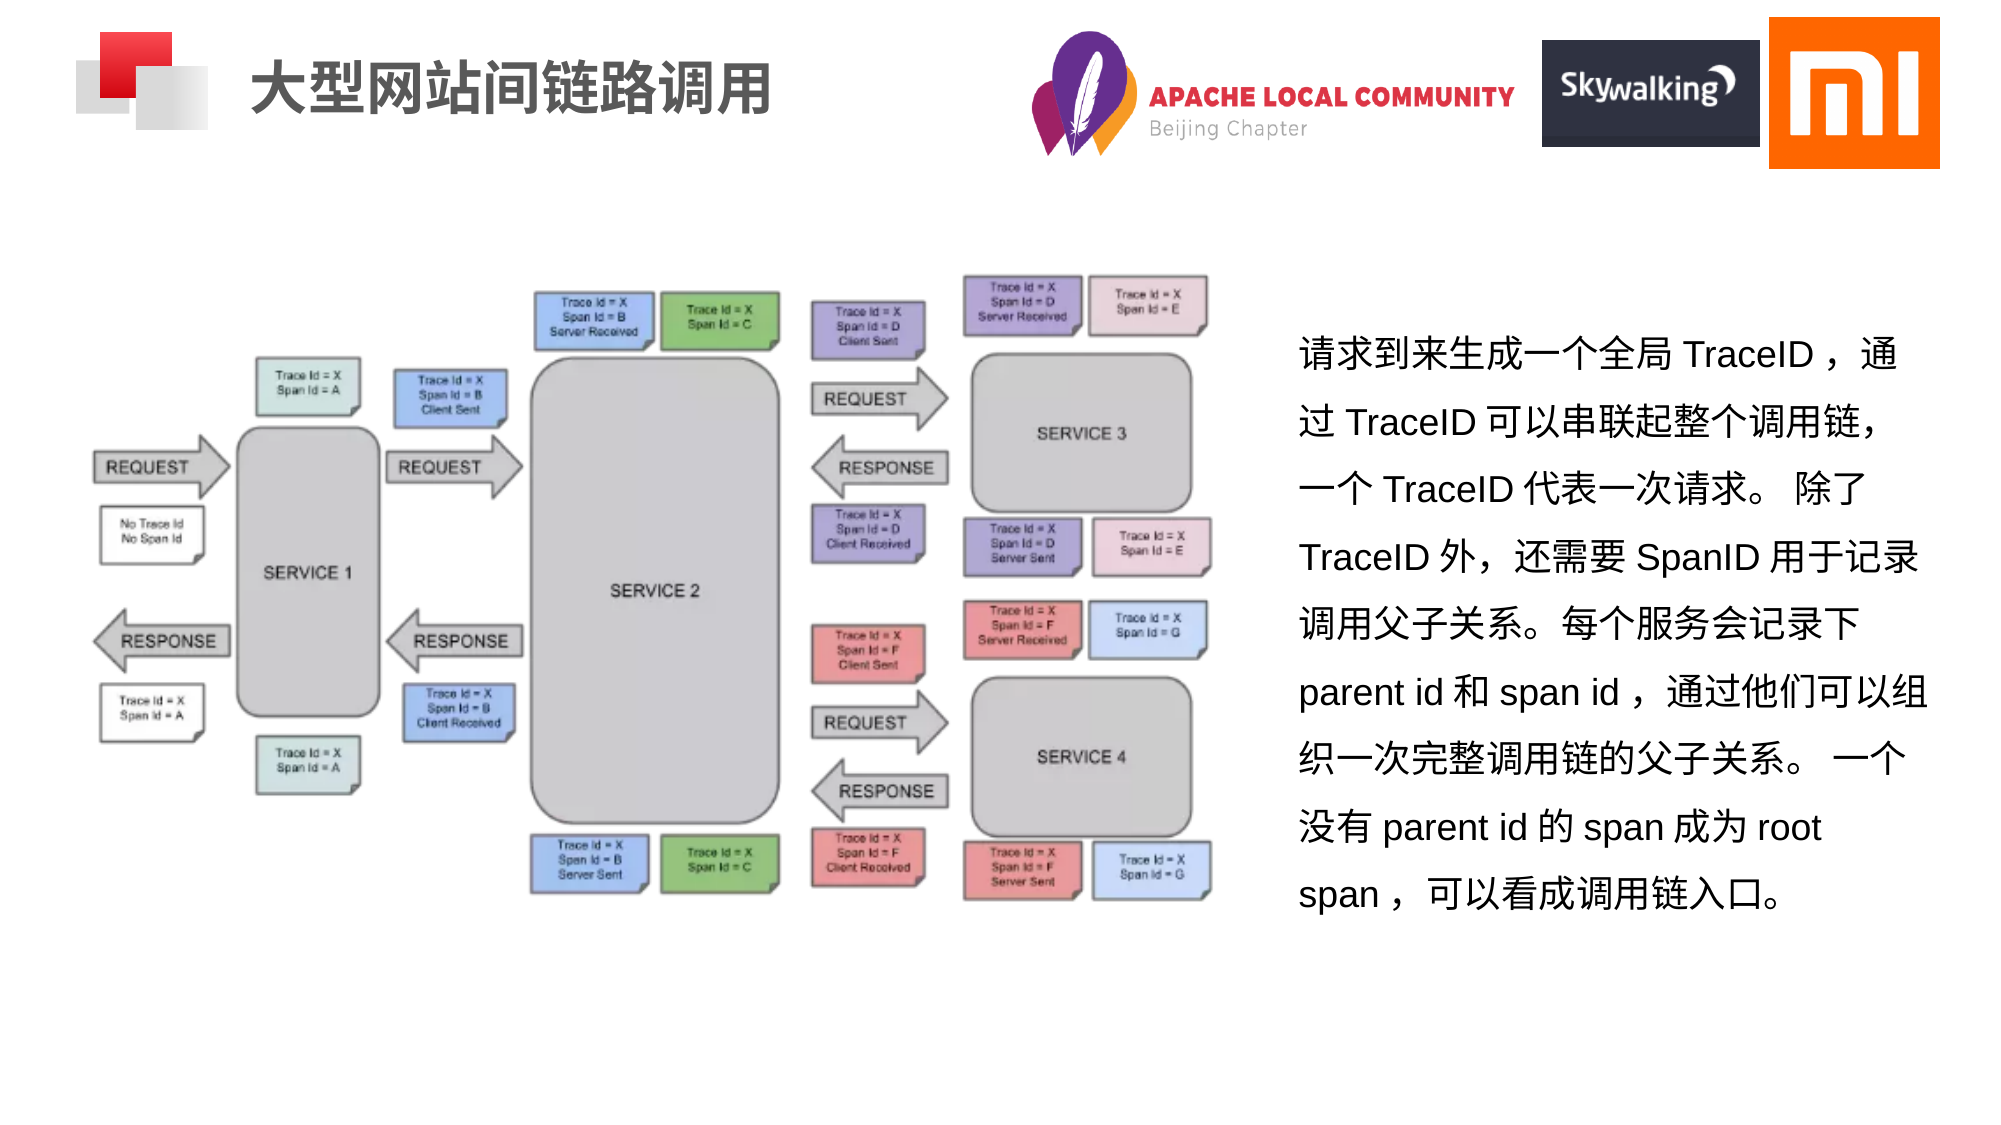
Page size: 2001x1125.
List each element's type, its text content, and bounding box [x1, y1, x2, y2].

picture [1769, 17, 1940, 169]
text_box 请求到来生成一个全局TraceID，通过TraceID可以串联起整个调用链，一个TraceID代表一次请求。 除了TraceID外，还需要SpanID用于记录调用父子关系。每个服务会记录下parent id和span id，通过他们可以组织一次完整调用链的父子关系。 一个没有parent id的span成为root span，可以看成调用链入口。 [1283, 300, 1946, 923]
title 大型网站间链路调用 [234, 38, 1364, 130]
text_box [76, 32, 208, 130]
picture [1542, 40, 1760, 147]
picture [43, 238, 1250, 949]
picture [1027, 18, 1522, 169]
